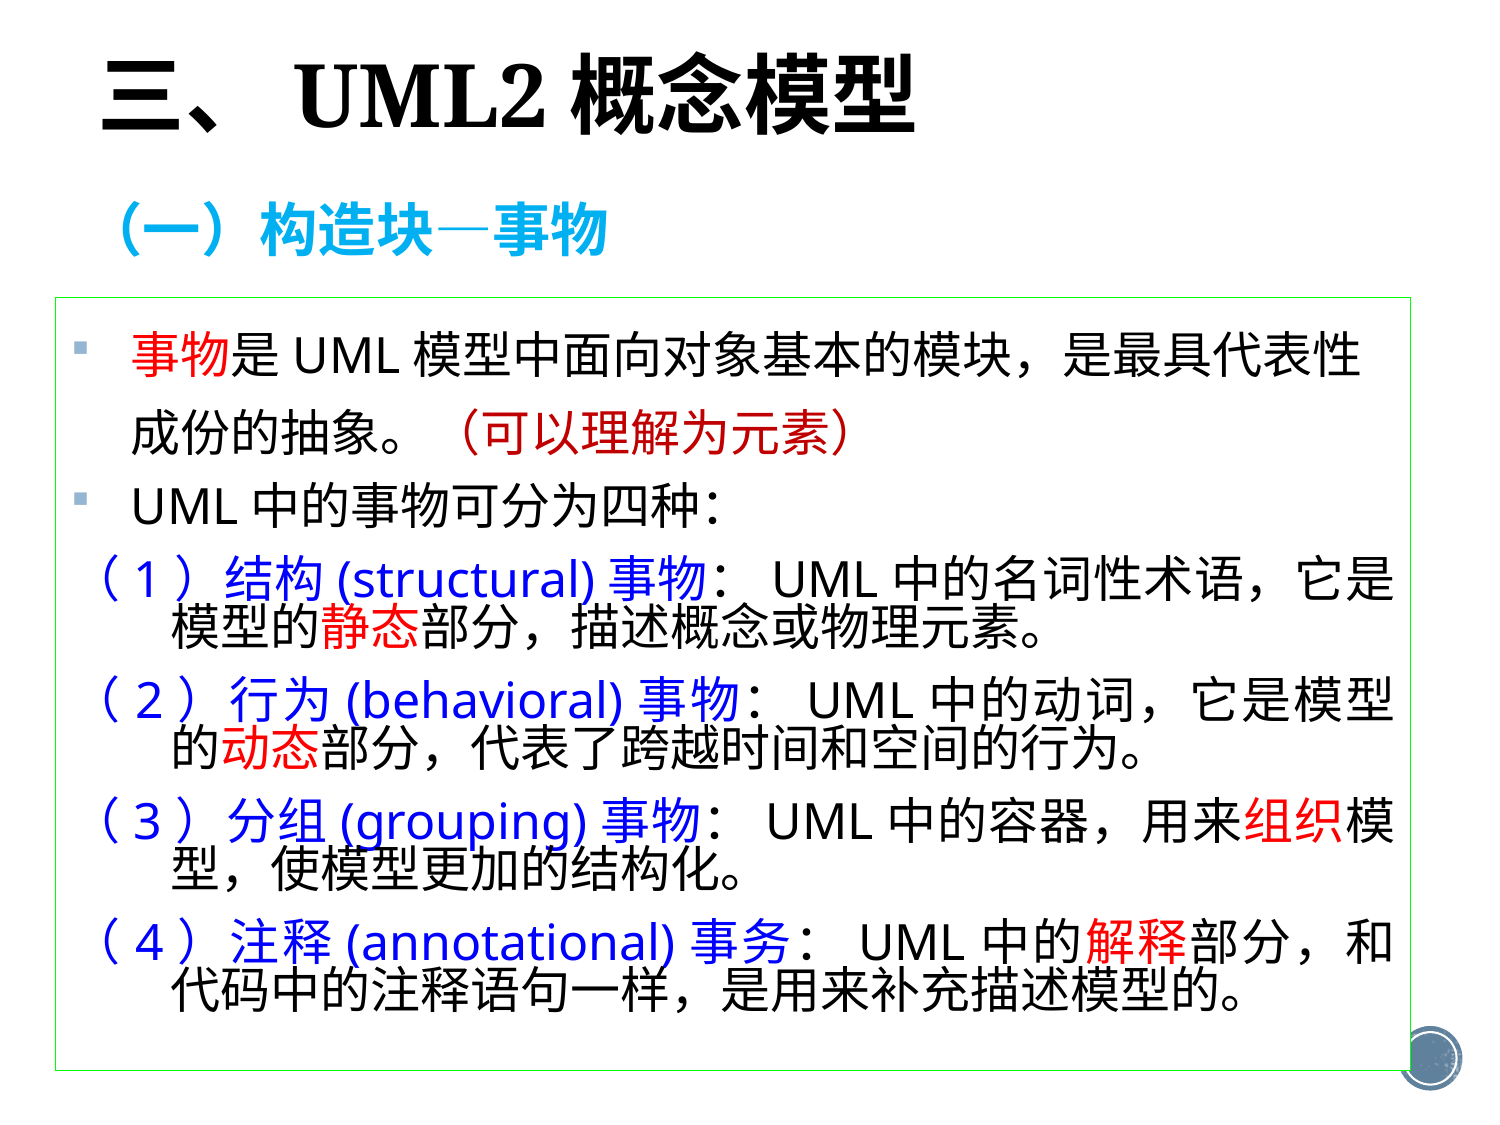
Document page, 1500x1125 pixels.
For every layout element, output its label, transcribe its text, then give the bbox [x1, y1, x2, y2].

text_box 事物是UML模型中面向对象基本的模块，是最具代表性成份的抽象。（可以理解为元素） UML中的事物可分为四种： （1）结构(structural)事物：UML中的名词性术语，它是模型的静态部分，描述概念或物理元素。 （2）行为(behavioral)事物：UML中的动词，它是模型的动态部分，代表了跨越时间和空间的行为。 （3）分组(grouping)事物：UML中的容器，用来组织模型，使模型更加的结构化。 （4）注释(annotational)事务：UML中的解释部分，和代码中的注释语句一样，是用来补充描述模型的。 [55, 297, 1411, 1071]
title （一）构造块—事物 [69, 193, 1372, 273]
text_box 三、UML2概念模型 [82, 41, 1358, 158]
